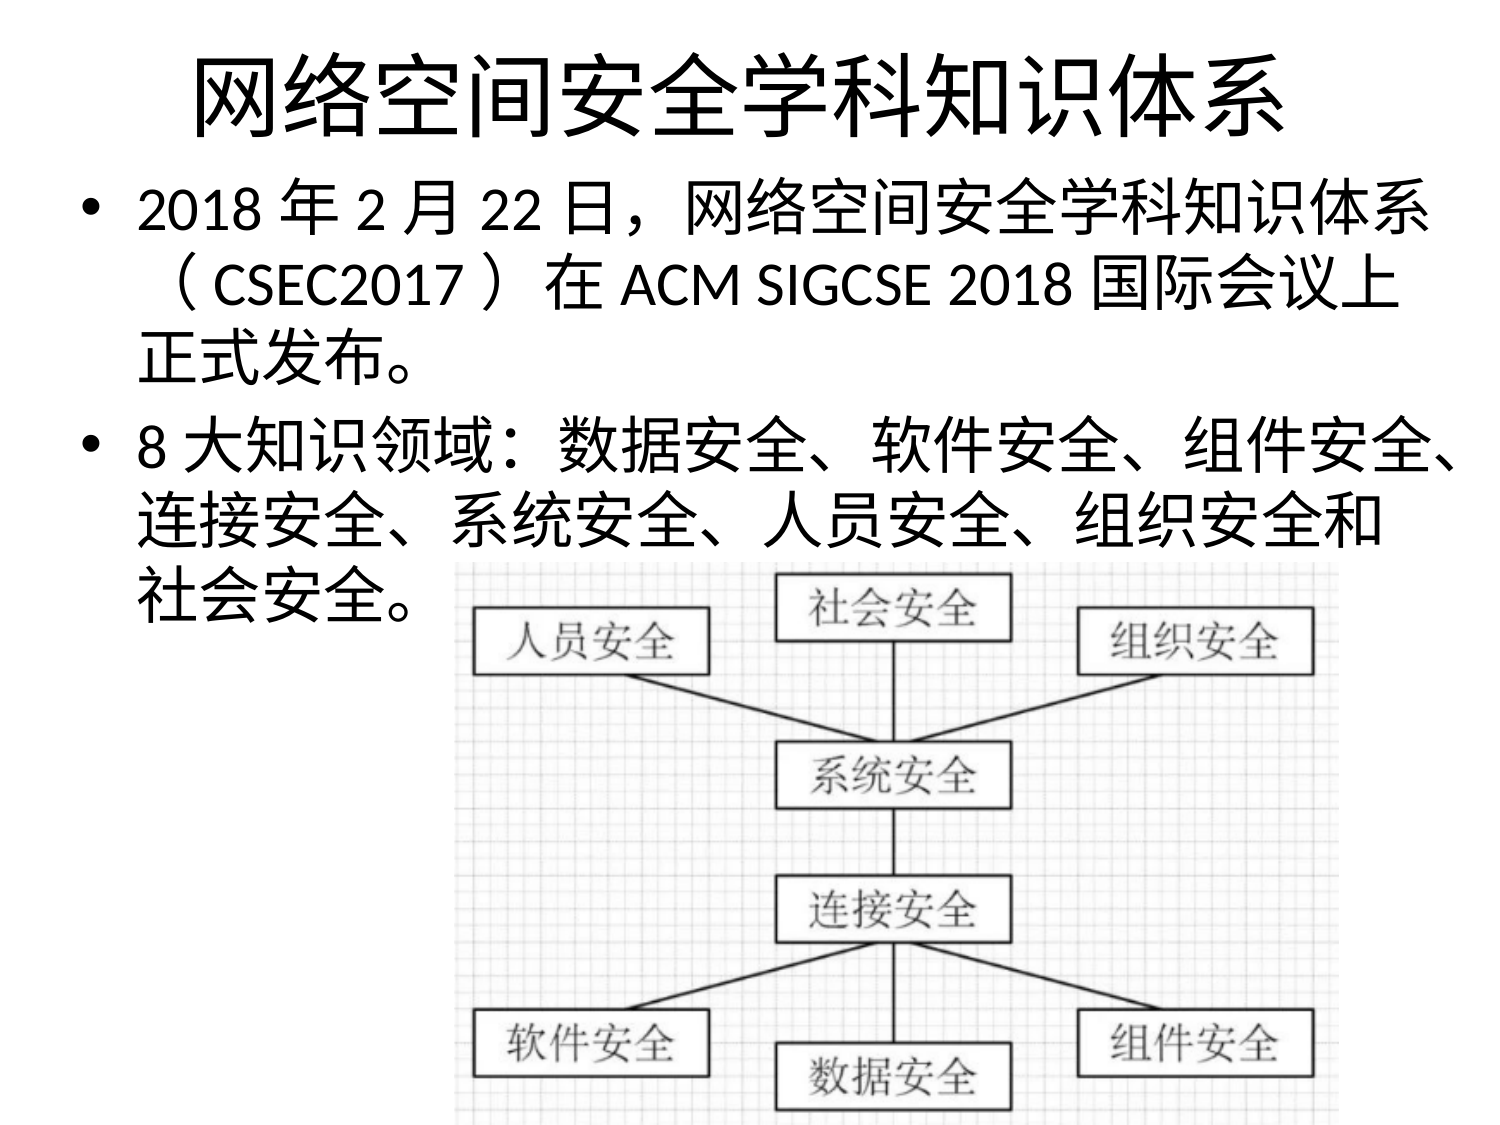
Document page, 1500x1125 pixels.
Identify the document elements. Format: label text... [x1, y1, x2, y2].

title 网络空间安全学科知识体系 [64, 0, 1415, 160]
picture [454, 562, 1339, 1125]
list 2018年2月22日，网络空间安全学科知识体系（CSEC2017）在ACM SIGCSE 2018国际会议上正式发布。 8大知识领域：数据安全、软件安全、组件安全、连接安全、系统安全、人员安全、组织安全和社会安全。 [64, 160, 1459, 904]
